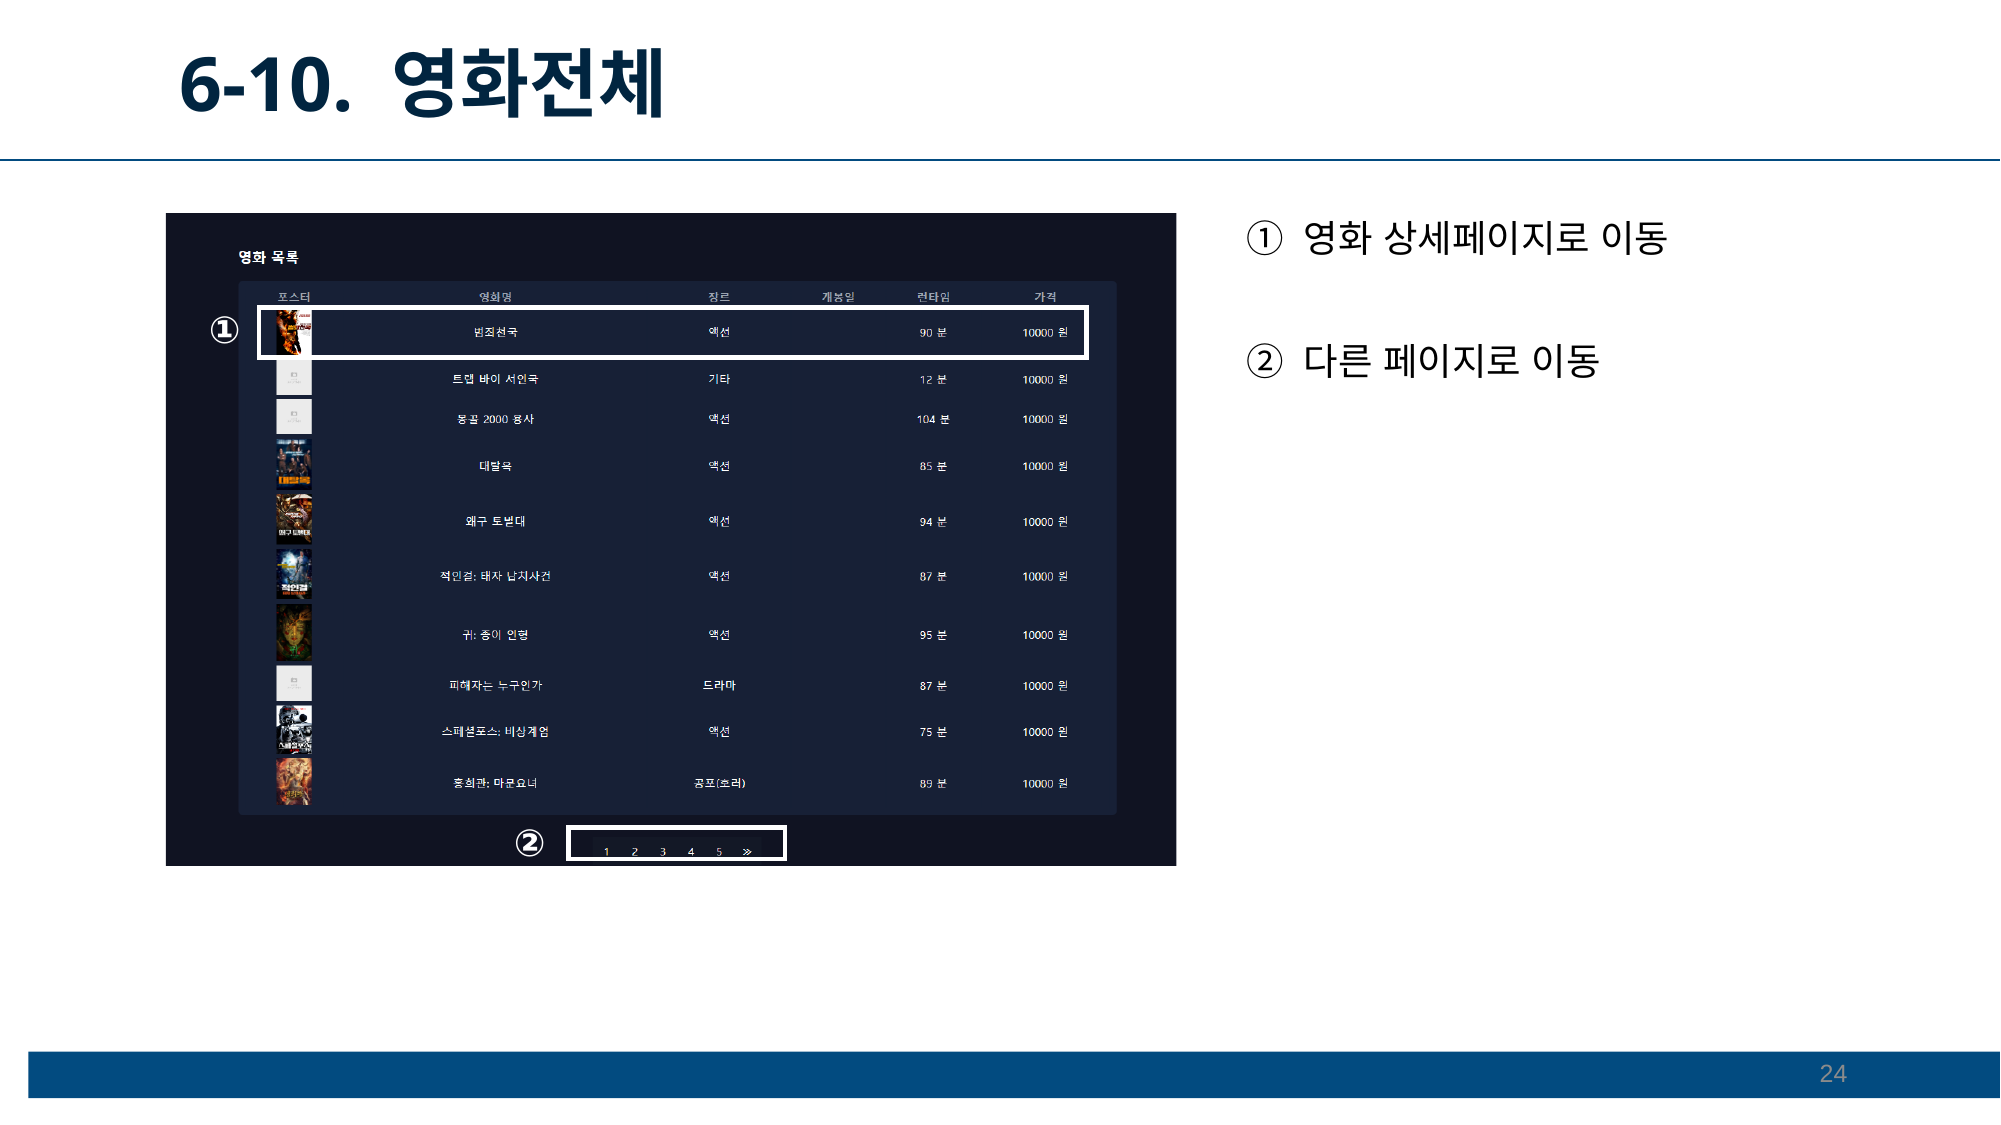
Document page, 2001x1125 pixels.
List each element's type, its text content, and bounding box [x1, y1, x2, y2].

slide_number 24 [1412, 1042, 1863, 1103]
text_box 6-10. 영화전체 [165, 28, 1134, 134]
text_box ② [498, 866, 569, 872]
picture [165, 212, 1177, 866]
text_box ① 영화 상세페이지로 이동 ② 다른 페이지로 이동 [1232, 213, 1897, 830]
